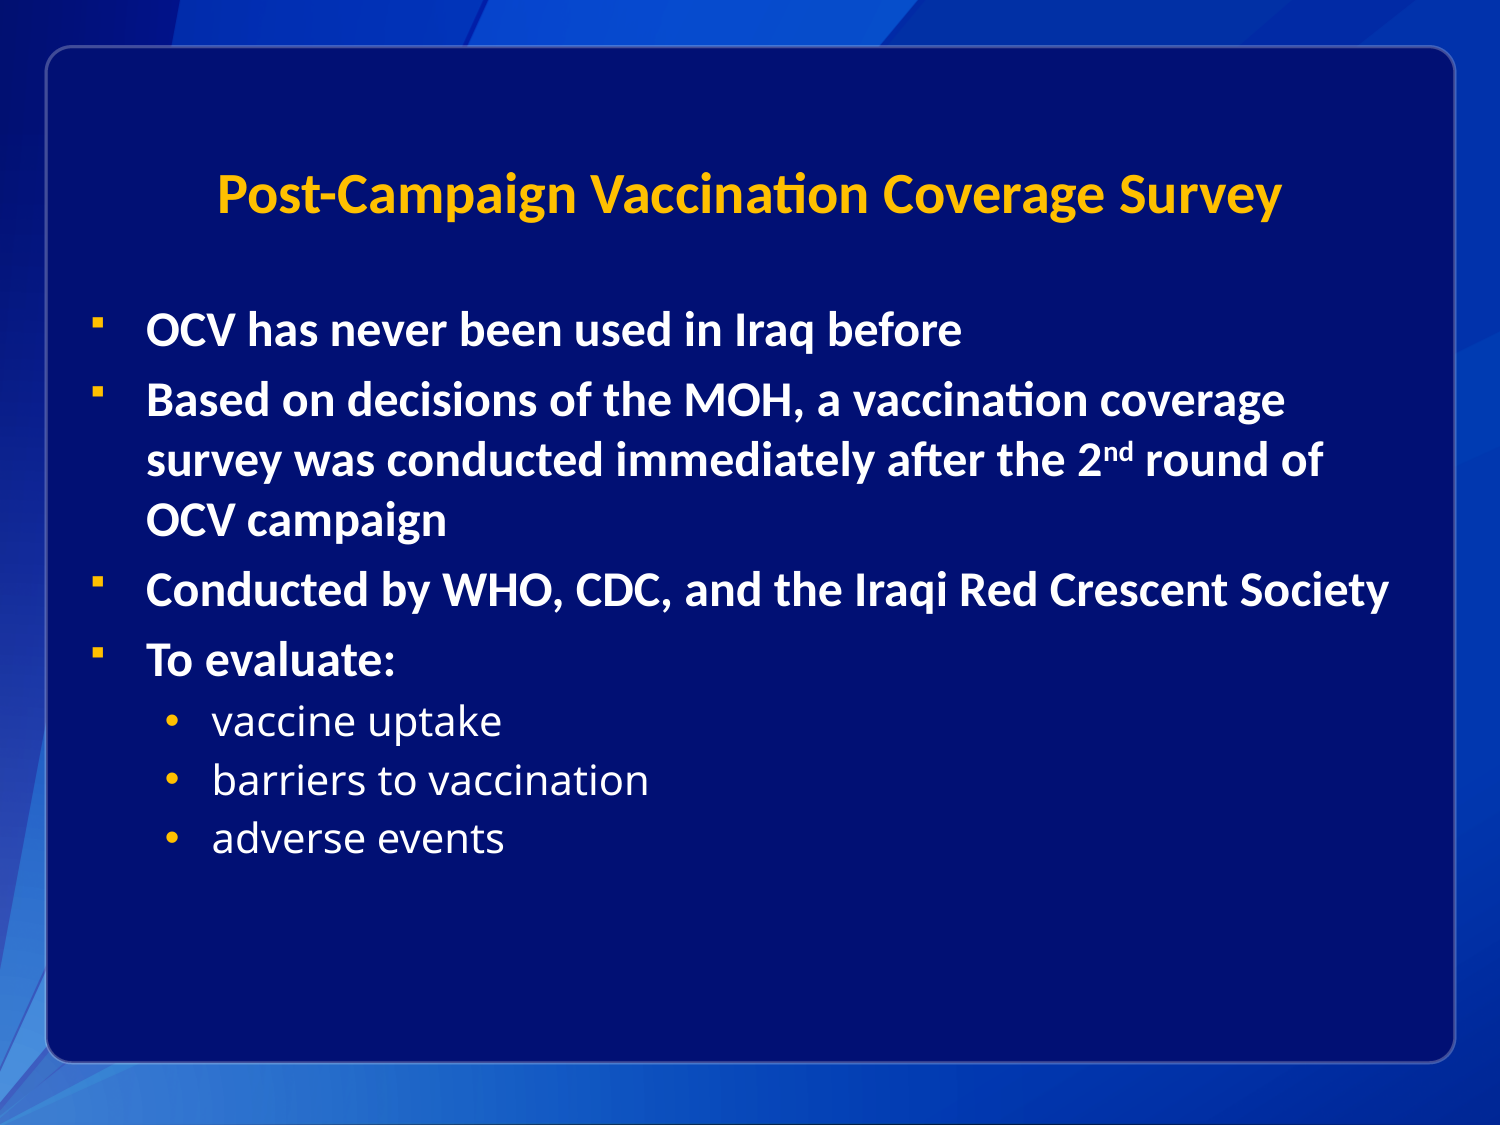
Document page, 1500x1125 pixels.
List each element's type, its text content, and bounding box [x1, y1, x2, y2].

list OCV has never been used in Iraq before Based on decisions of the MOH, a vaccination coverage survey was conducted immediately after the 2nd round of OCV campaign Conducted by WHO, CDC, and the Iraqi Red Crescent Society To evaluate: vaccine uptake barriers to vaccination adverse events [75, 289, 1425, 977]
picture [0, 0, 1500, 1125]
title Post-Campaign Vaccination Coverage Survey [75, 45, 1425, 233]
